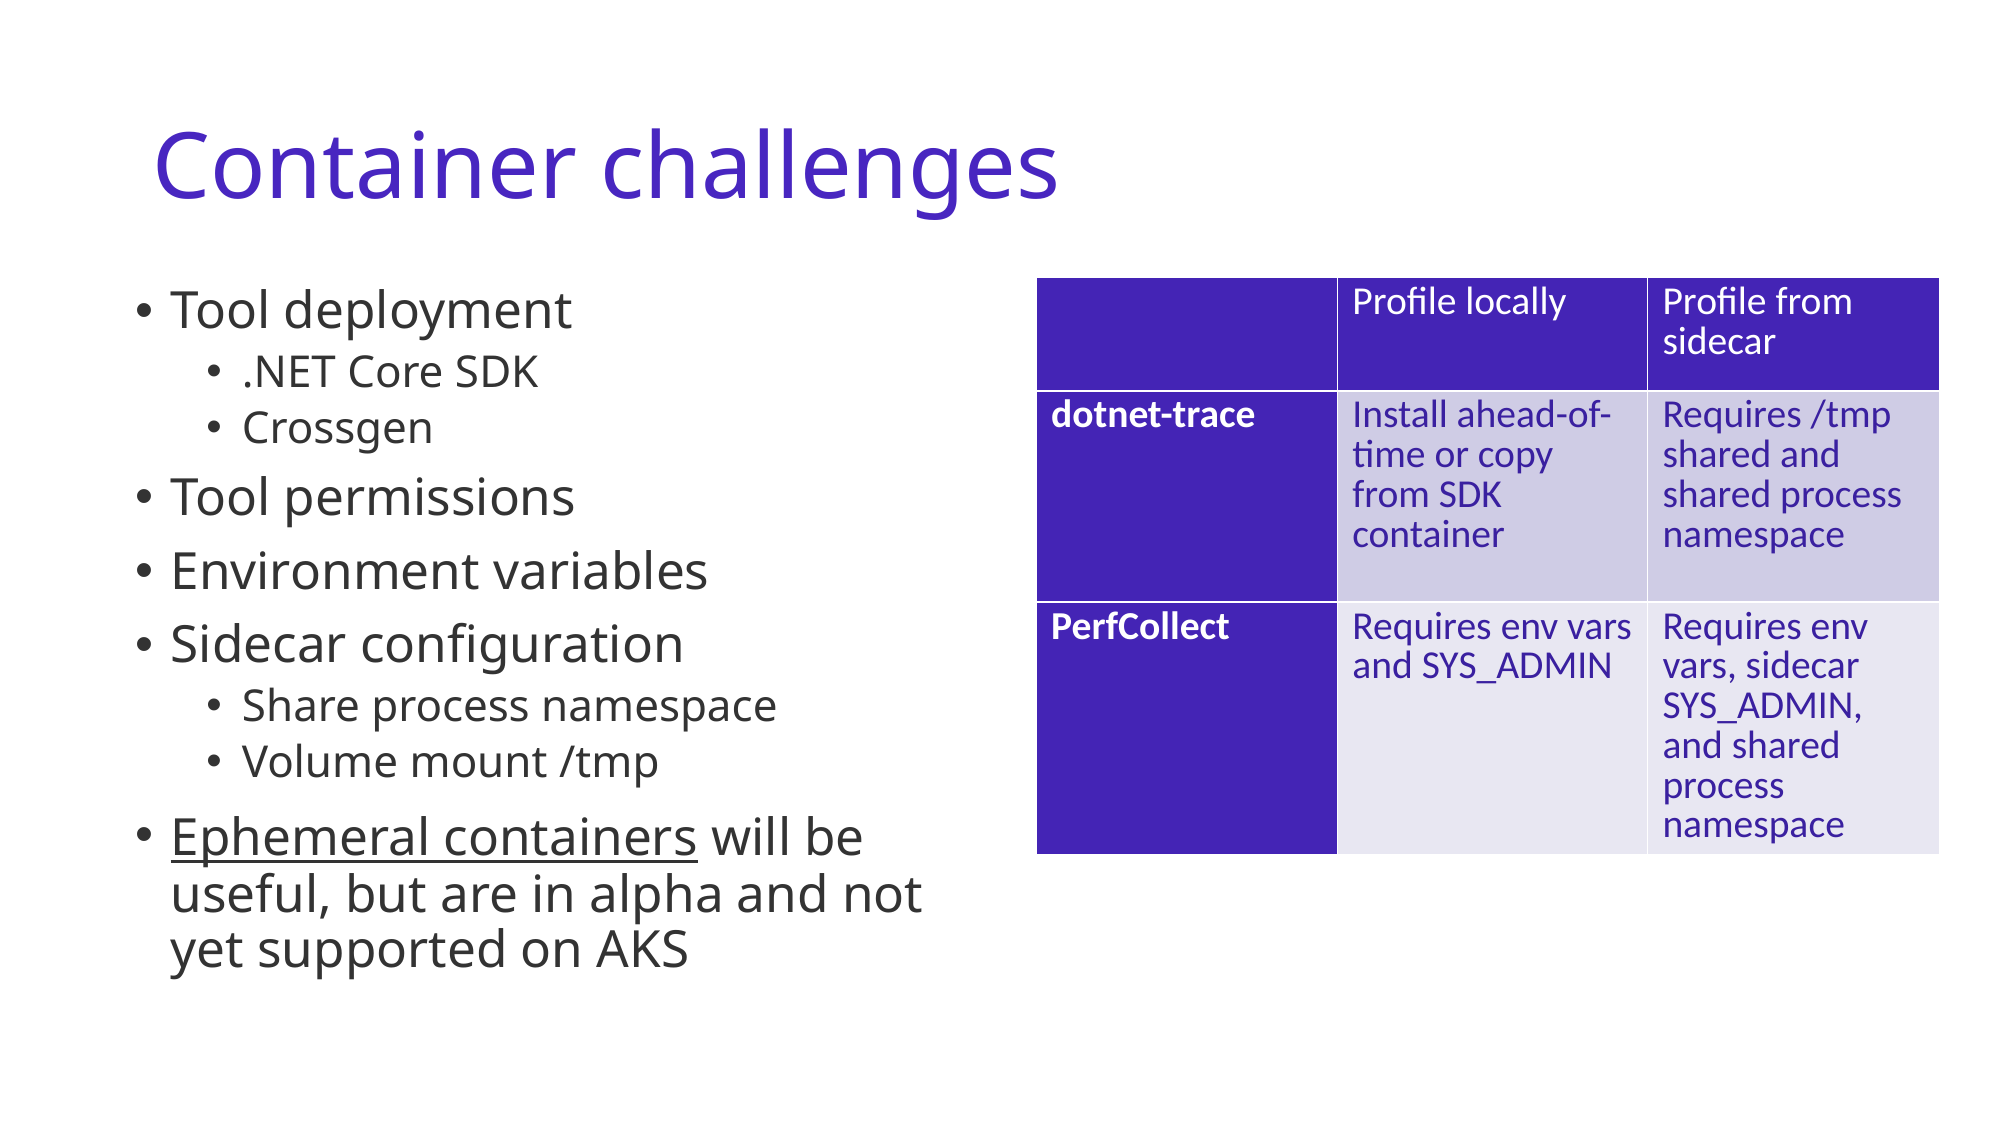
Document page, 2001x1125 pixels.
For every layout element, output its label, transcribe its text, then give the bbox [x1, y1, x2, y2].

table_header Profile locally [1338, 278, 1647, 390]
title Container challenges [137, 59, 1863, 278]
table_cell Requires /tmp shared and shared process namespace [1648, 392, 1939, 601]
table_header Profile from sidecar [1648, 278, 1939, 390]
table_header [1037, 278, 1337, 390]
table_cell Install ahead-of-time or copy from SDK container [1338, 392, 1647, 601]
table_cell Requires env vars, sidecar SYS_ADMIN, and shared process namespace [1648, 603, 1939, 854]
table_cell PerfCollect [1037, 603, 1337, 854]
table_cell Requires env vars and SYS_ADMIN [1338, 603, 1647, 854]
list Tool deployment .NET Core SDK Crossgen Tool permissions Environment variables Sidecar configuration Share process namespace Volume mount /tmp Ephemeral containers will be useful, but are in alpha and not yet supported on AKS [120, 277, 1019, 992]
table_cell dotnet-trace [1037, 392, 1337, 601]
